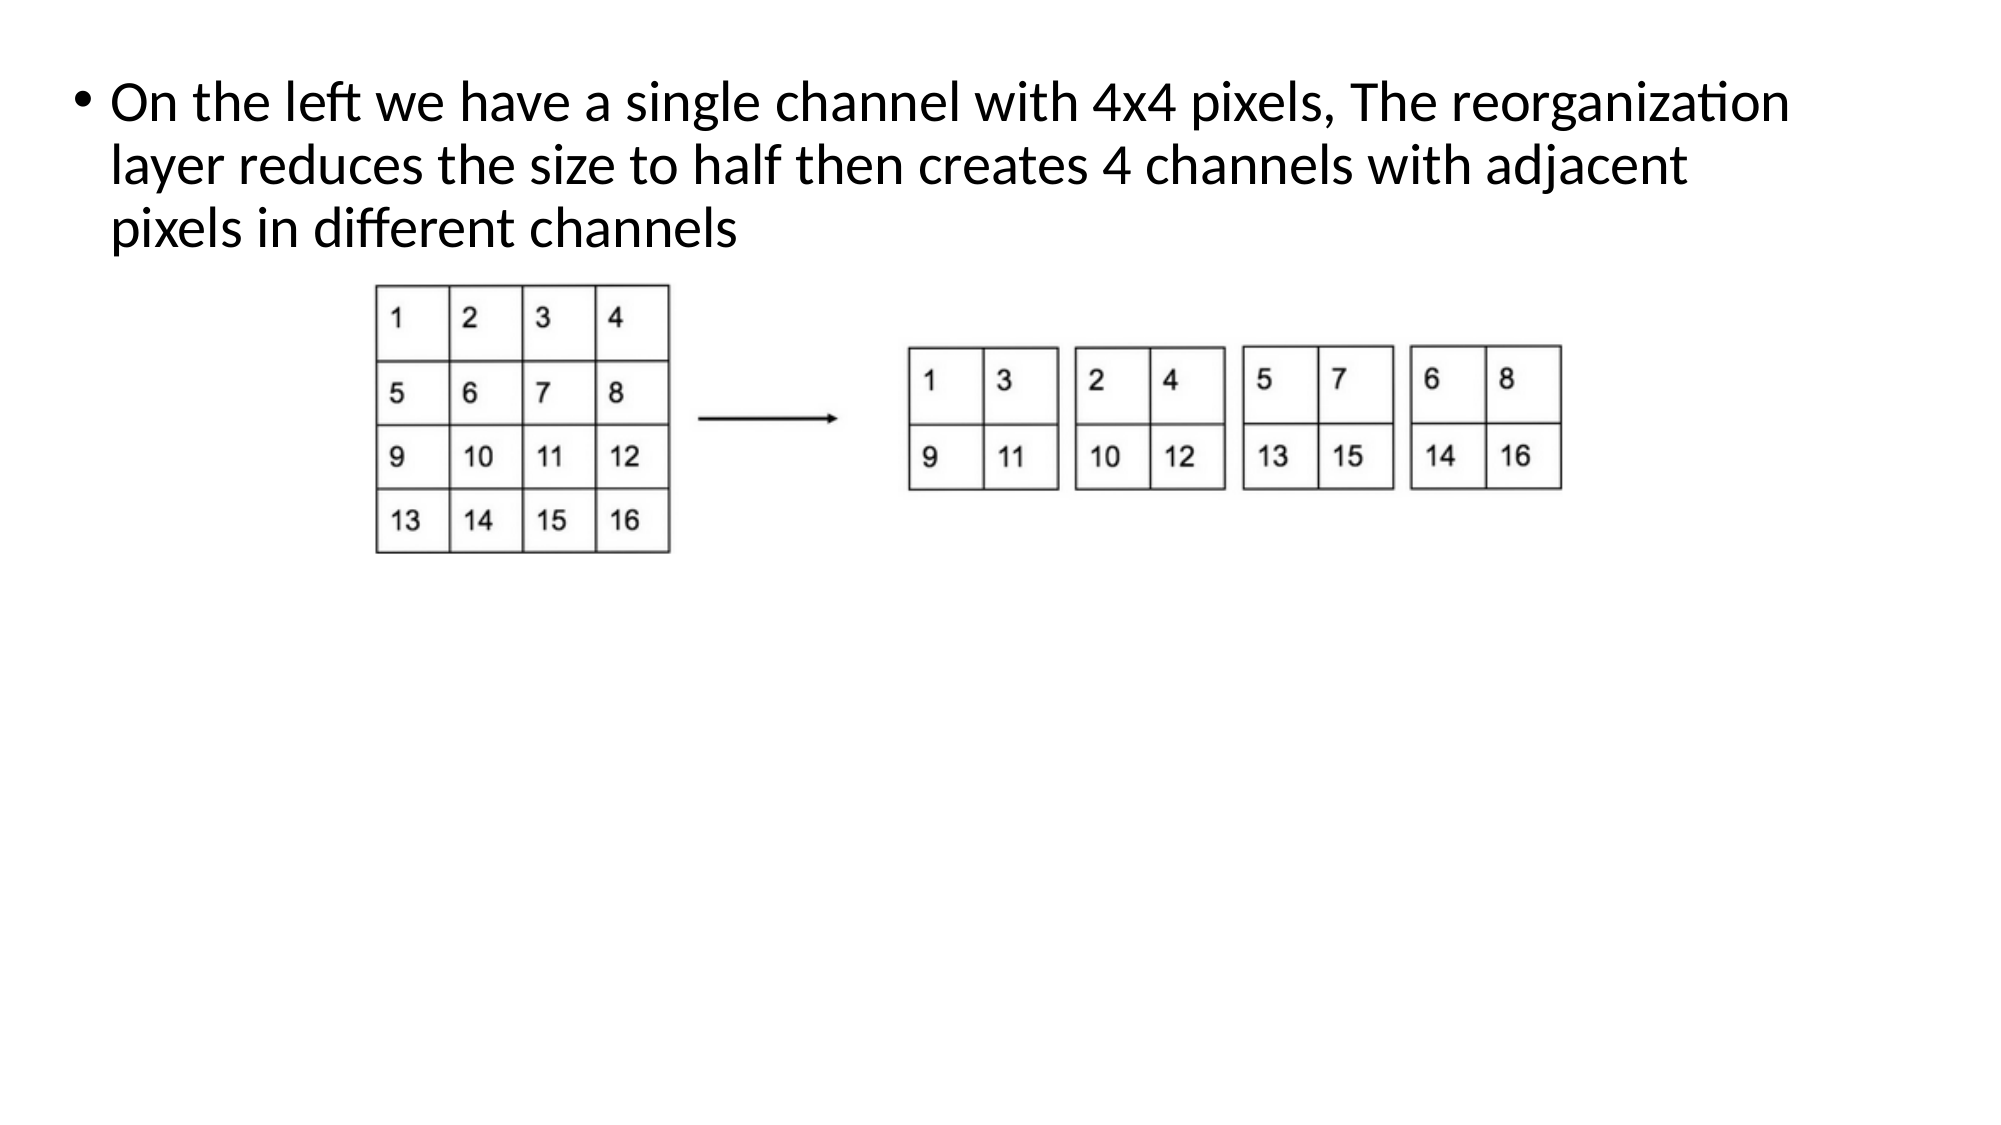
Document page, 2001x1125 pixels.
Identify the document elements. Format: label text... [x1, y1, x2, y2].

list On the left we have a single channel with 4x4 pixels, The reorganization layer reduces the size to half then creates 4 channels with adjacent pixels in different channels [57, 63, 1821, 979]
picture [364, 280, 1576, 571]
